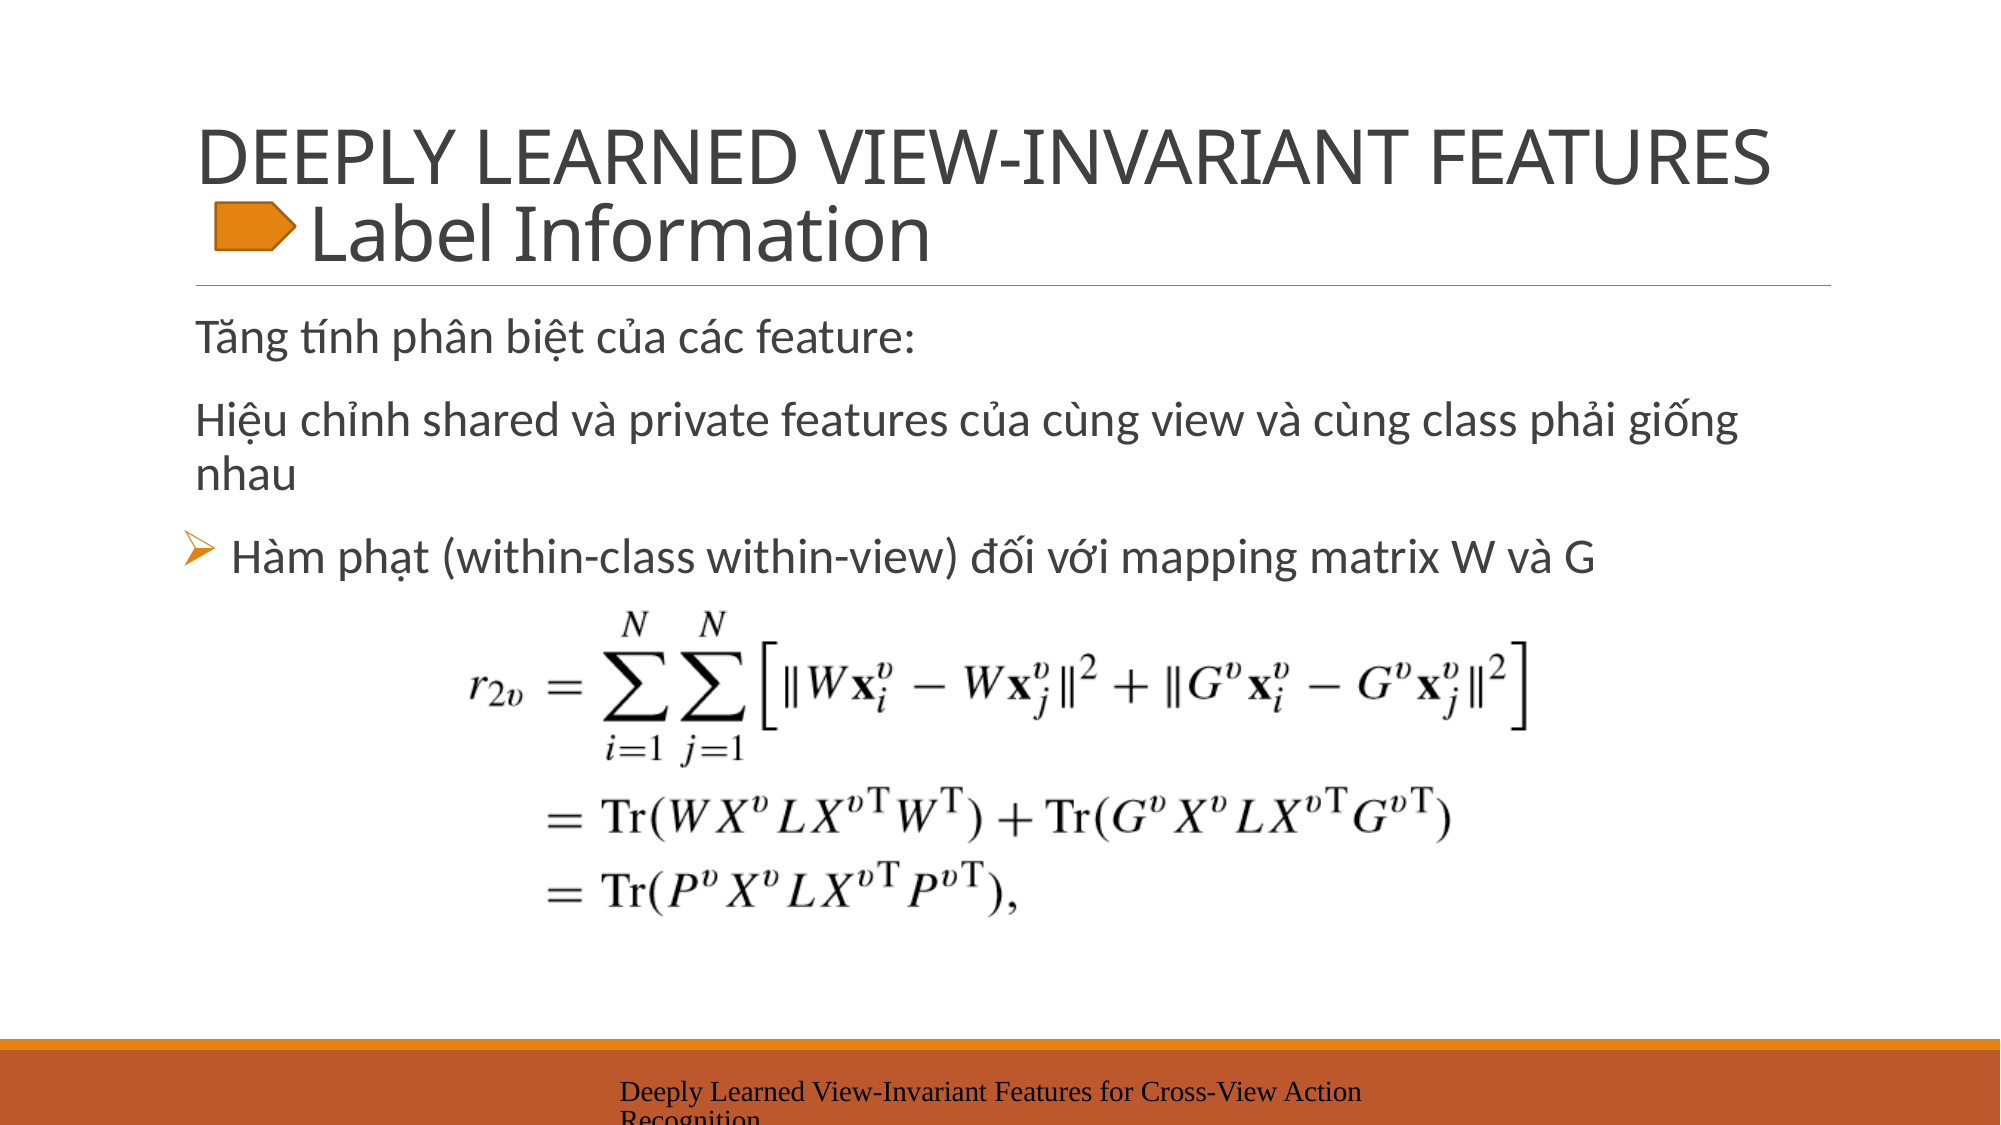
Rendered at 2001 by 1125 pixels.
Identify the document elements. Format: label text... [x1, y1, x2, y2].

footer Deeply Learned View-Invariant Features for Cross-View Action Recognition [604, 1059, 1396, 1120]
text_box [214, 201, 297, 252]
list Tăng tính phân biệt của các feature: Hiệu chỉnh shared và private features của cùng view và cùng class phải giống nhau Hàm phạt (within-class within-view) đối với mapping matrix W và G [180, 302, 1830, 963]
picture [462, 608, 1538, 922]
title DEEPLY LEARNED VIEW-INVARIANT FEATURES Label Information [180, 47, 1830, 285]
